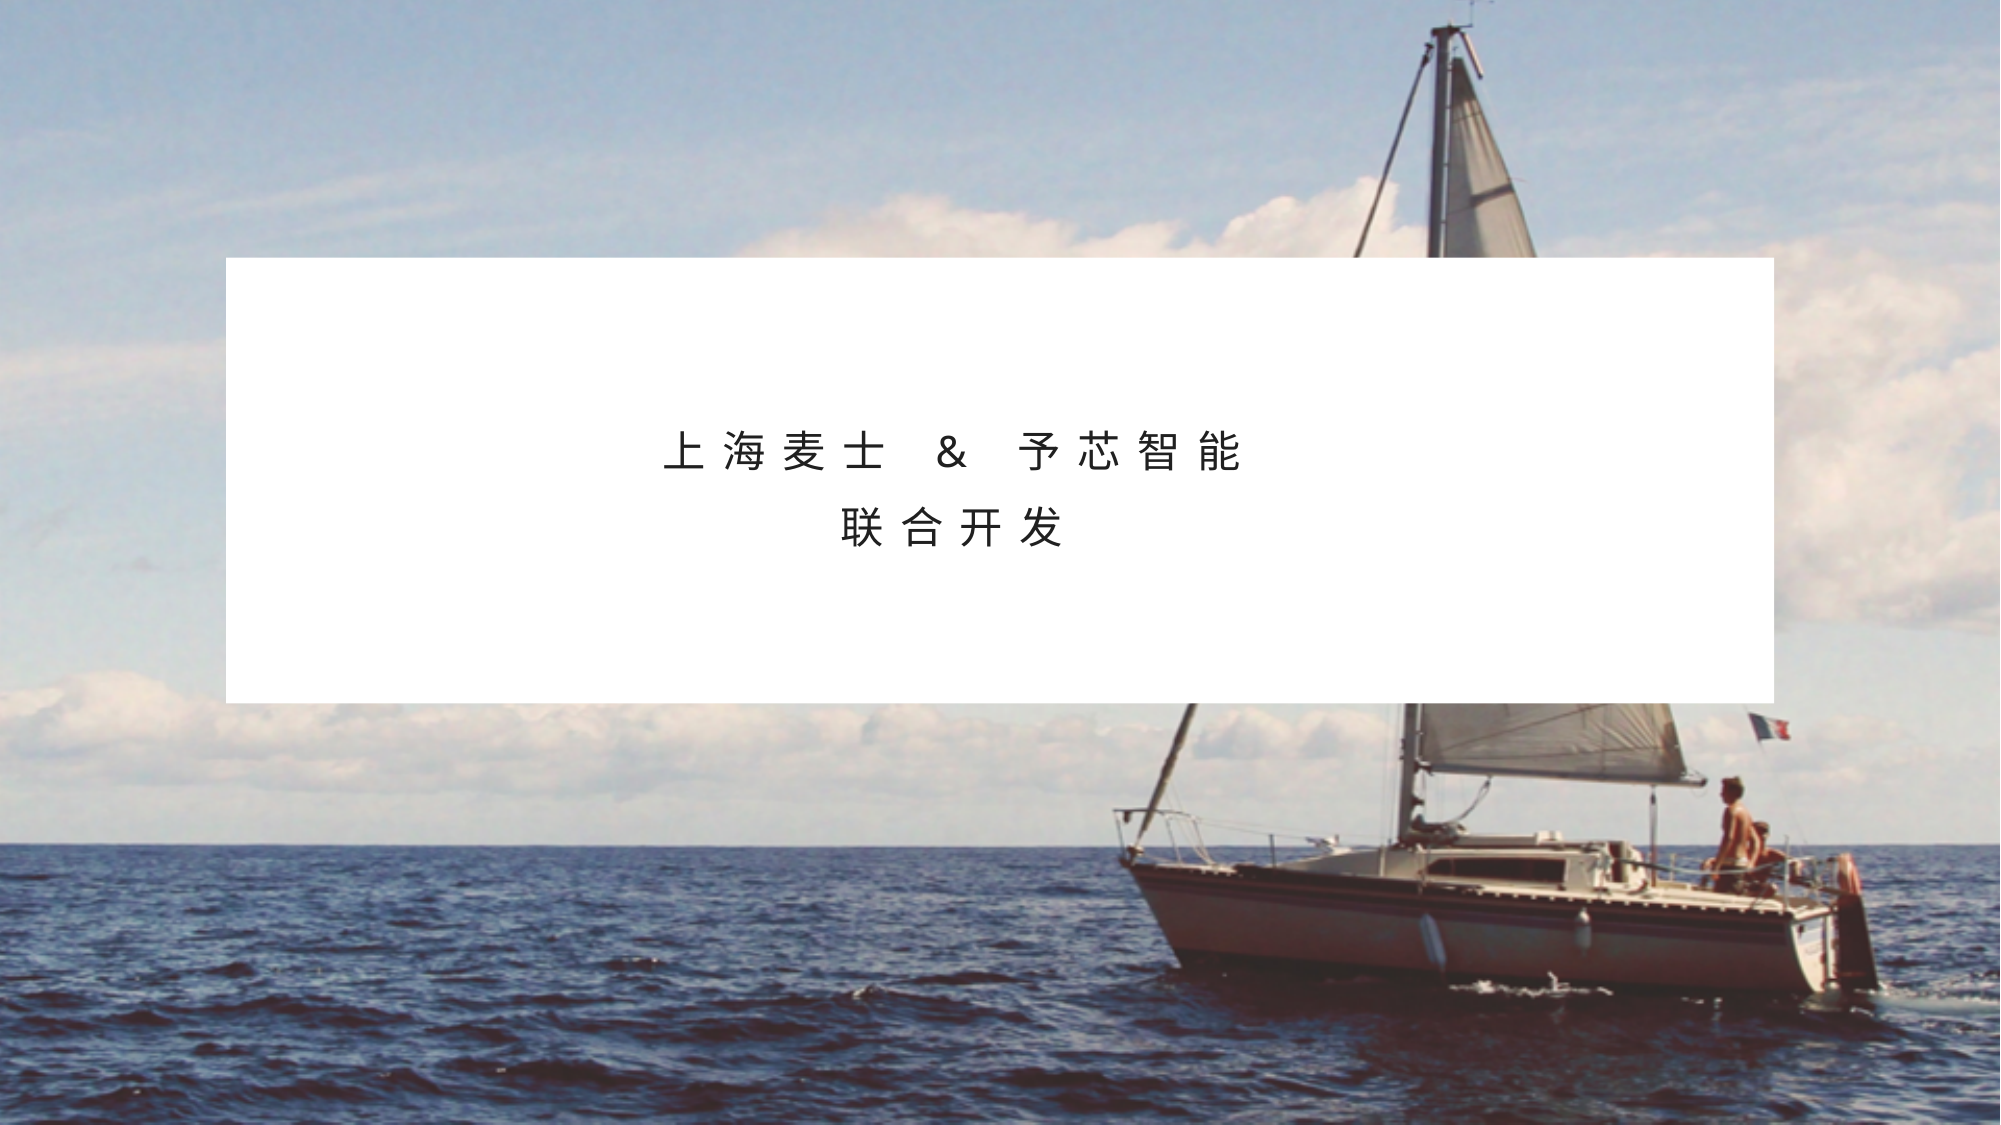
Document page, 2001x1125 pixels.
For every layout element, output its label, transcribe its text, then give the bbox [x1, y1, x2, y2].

picture [0, 0, 2000, 1125]
title 上海麦士 & 予芯智能 联合开发 [295, 321, 1625, 668]
